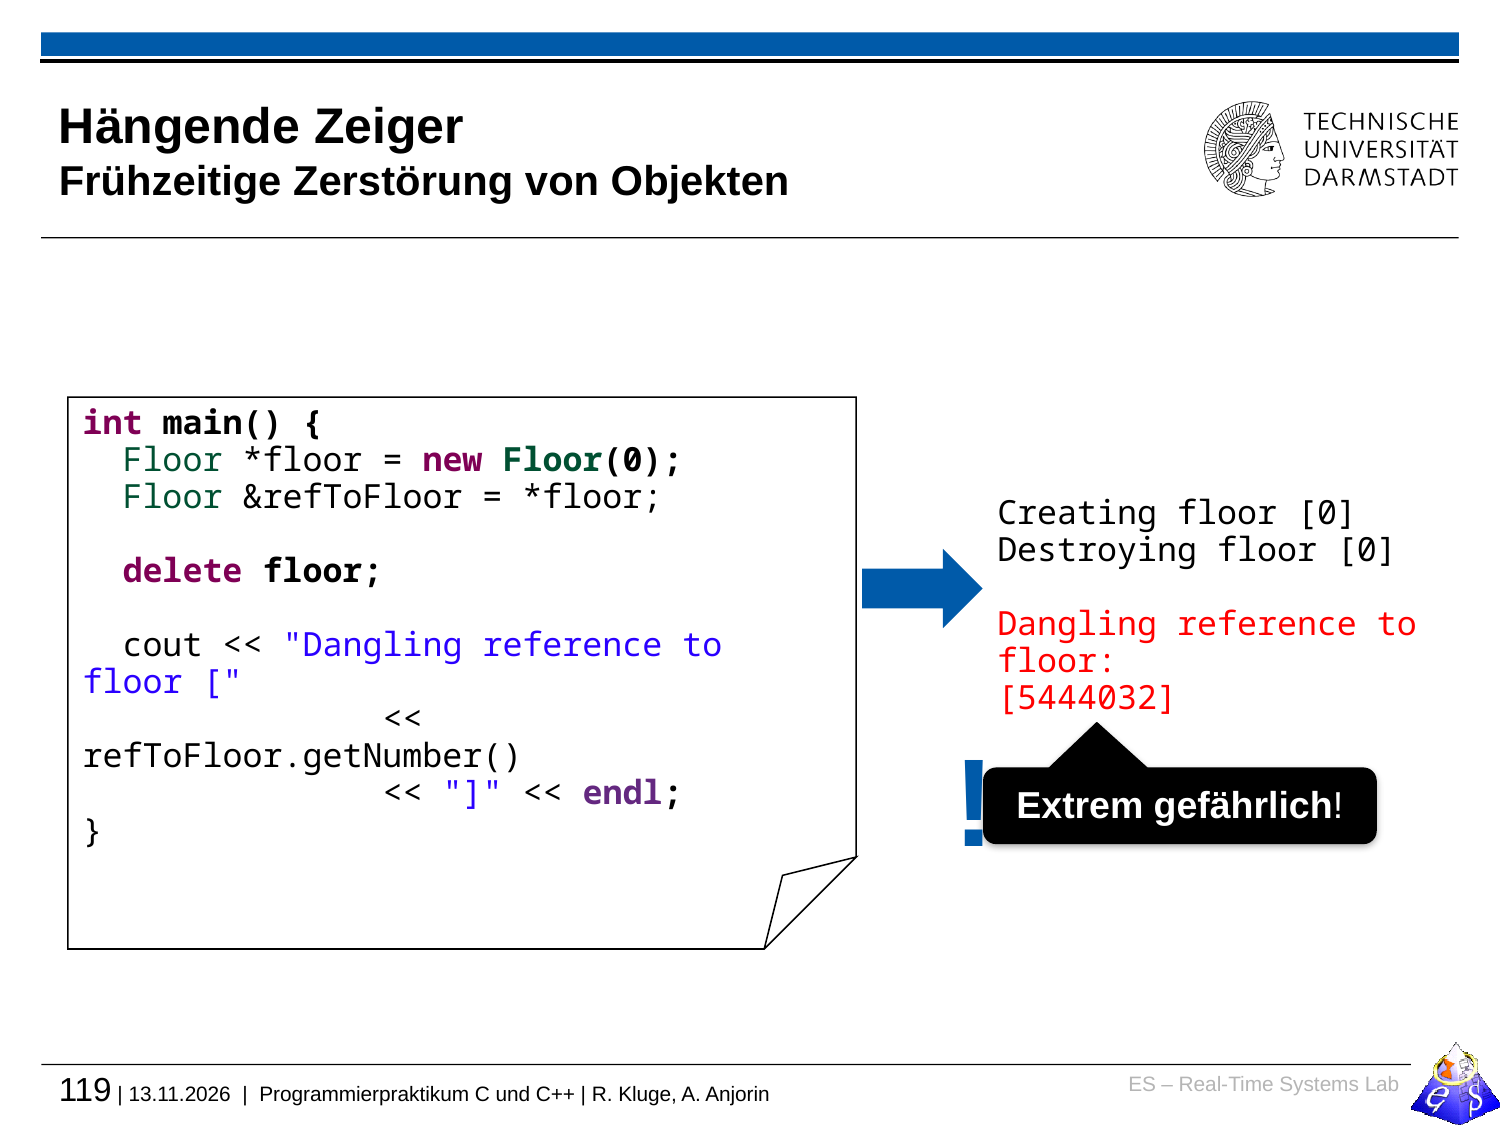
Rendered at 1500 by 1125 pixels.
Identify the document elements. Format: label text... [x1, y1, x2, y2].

title Hängende Zeiger Frühzeitige Zerstörung von Objekten [58, 80, 1187, 218]
picture [1187, 84, 1483, 214]
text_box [938, 727, 1377, 885]
text_box [862, 548, 982, 629]
text_box Creating floor [0] Destroying floor [0] Dangling reference to floor: [5444032] [982, 487, 1467, 725]
picture [1411, 1041, 1500, 1125]
text_box int main() { Floor *floor = new Floor(0); Floor &refToFloor = *floor; delete floor; cout << "Dangling reference to floor [" << refToFloor.getNumber() << "]" << endl; } [67, 397, 857, 950]
